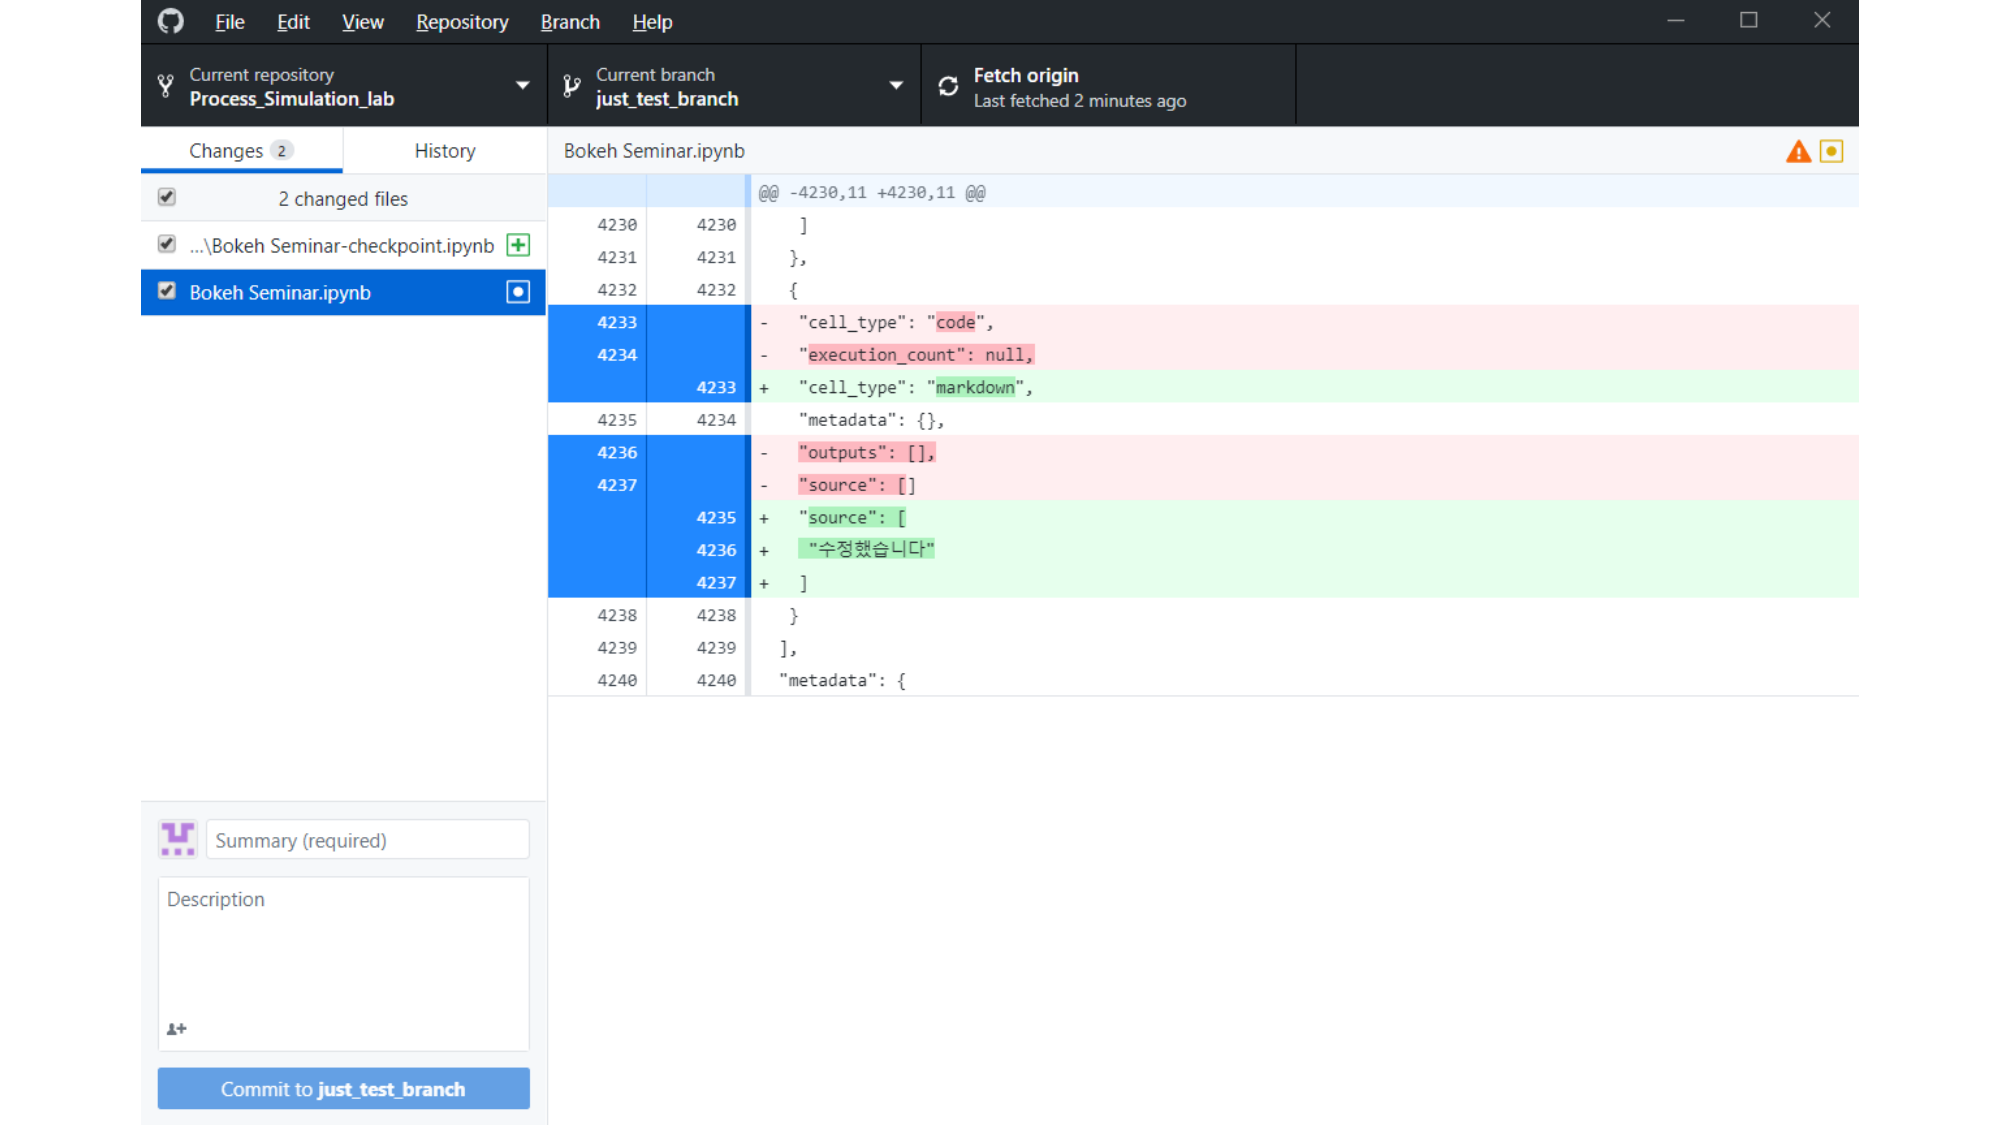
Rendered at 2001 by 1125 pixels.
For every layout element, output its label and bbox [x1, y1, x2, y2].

picture [141, 0, 1859, 1125]
